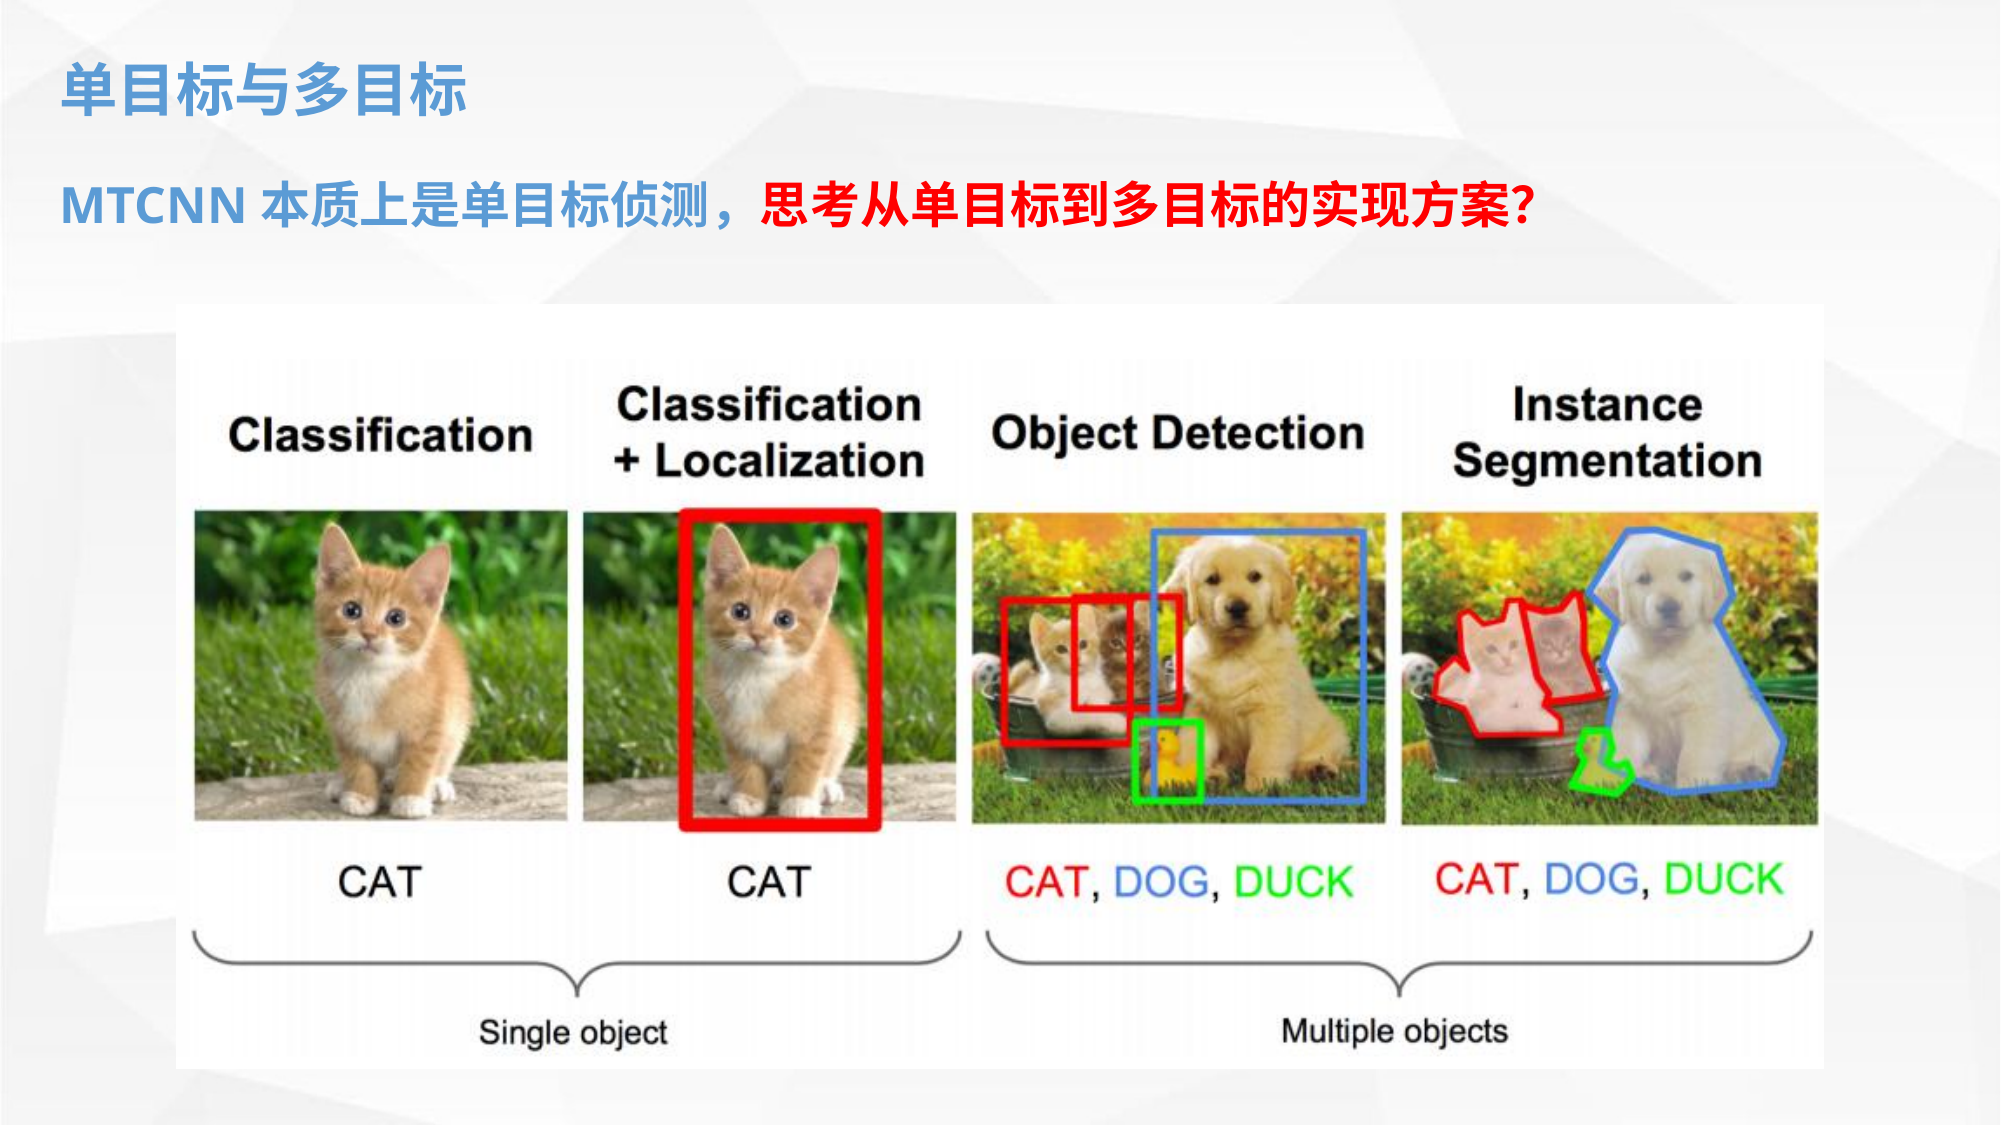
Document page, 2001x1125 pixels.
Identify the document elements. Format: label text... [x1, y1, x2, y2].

text_box 单目标与多目标 [44, 46, 965, 131]
text_box MTCNN本质上是单目标侦测，思考从单目标到多目标的实现方案？ [44, 166, 1855, 270]
picture [0, 0, 2001, 1125]
